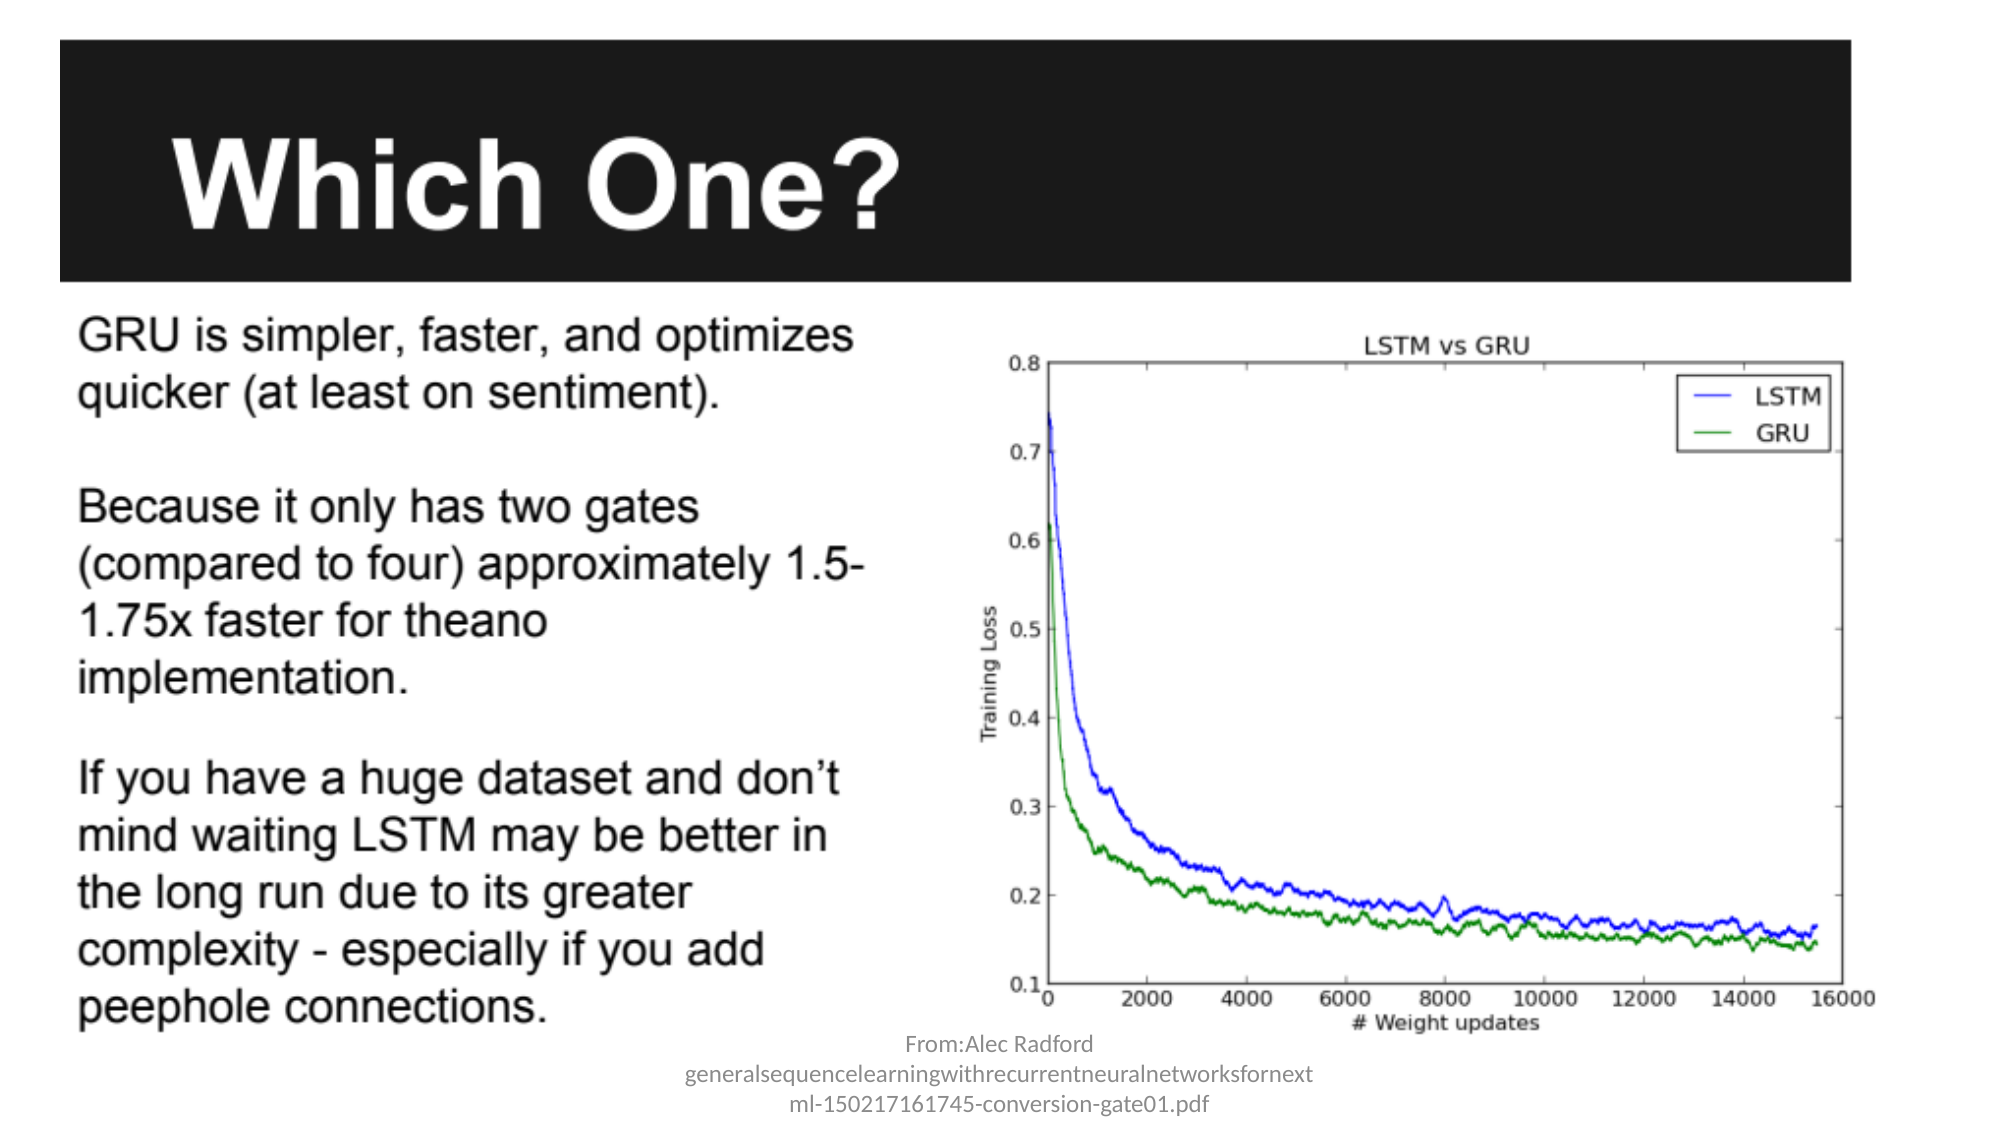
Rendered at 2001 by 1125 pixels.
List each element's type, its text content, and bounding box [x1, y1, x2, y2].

footer From:Alec Radford generalsequencelearningwithrecurrentneuralnetworksfornextml-150217161745-conversion-gate01.pdf [662, 1059, 1338, 1103]
picture [60, 0, 1942, 1059]
